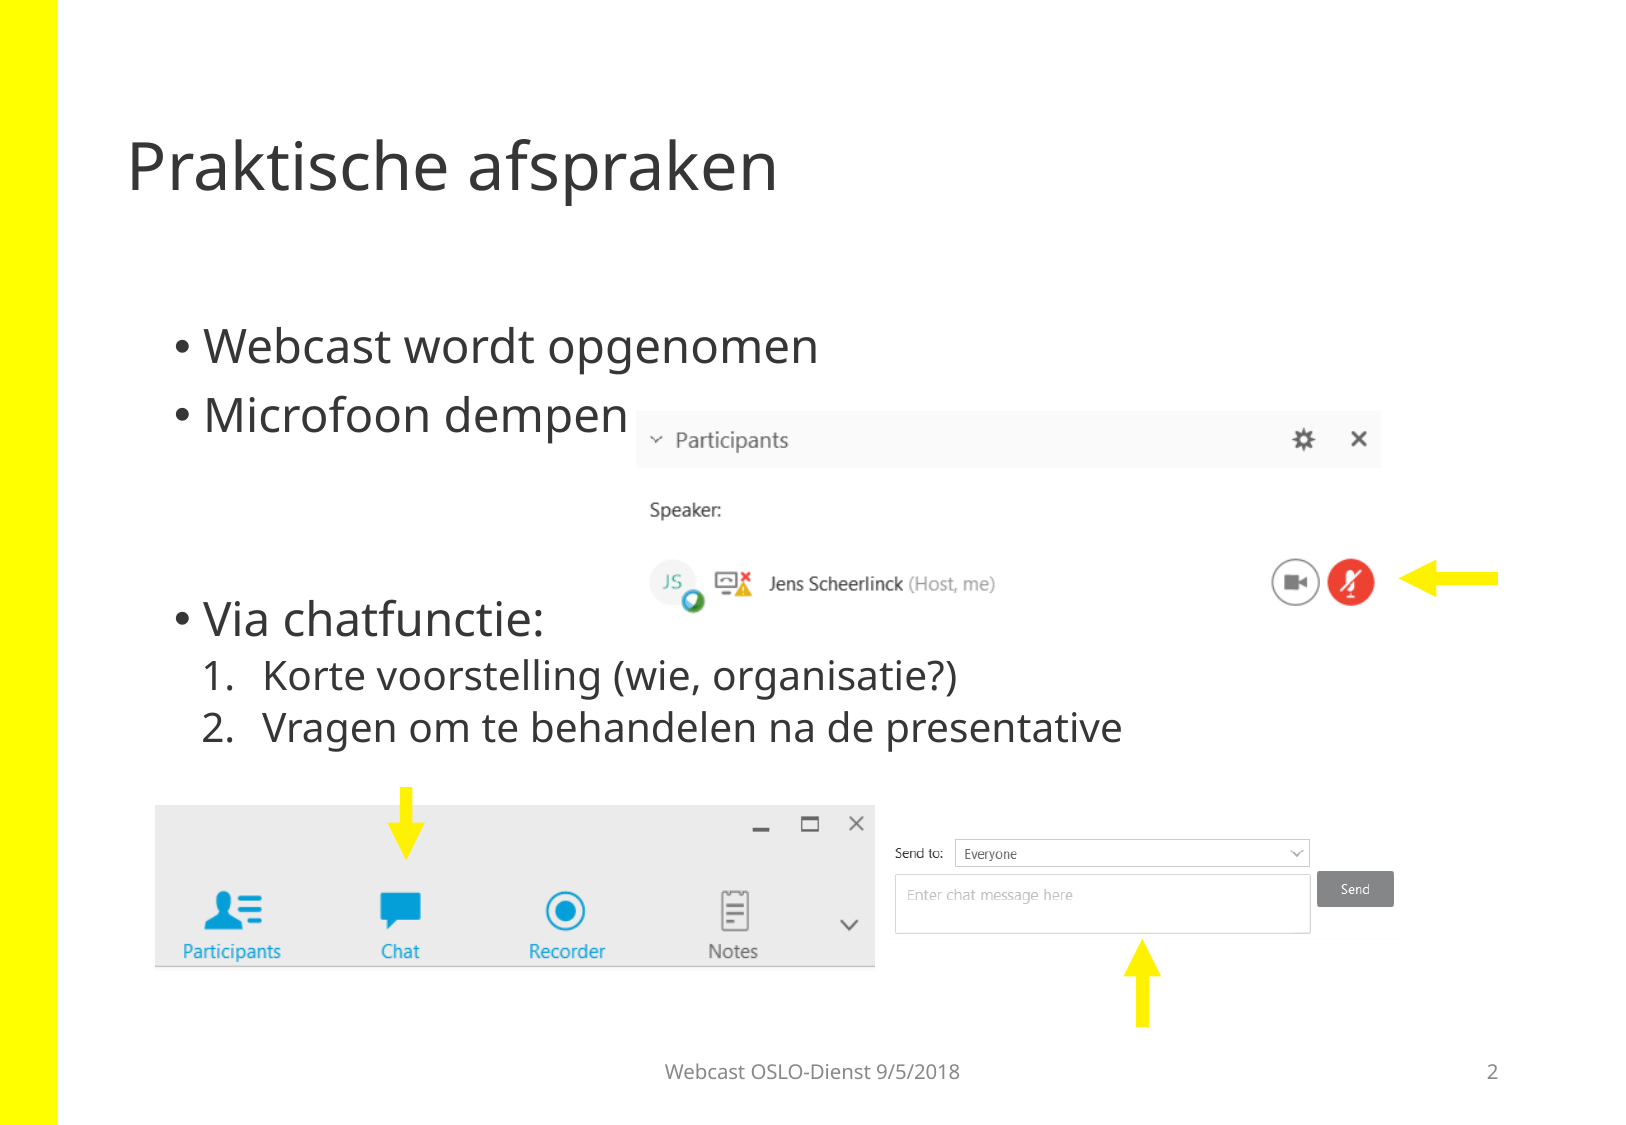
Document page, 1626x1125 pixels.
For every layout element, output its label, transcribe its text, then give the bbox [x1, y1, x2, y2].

picture [885, 836, 1399, 939]
footer Webcast OSLO-Dienst 9/5/2018 [538, 1042, 1087, 1103]
title Praktische afspraken [111, 59, 1514, 278]
picture [155, 805, 875, 971]
list Webcast wordt opgenomen Microfoon dempen Via chatfunctie: Korte voorstelling (wie, organisatie?) Vragen om te behandelen na de presentative [111, 308, 1514, 889]
picture [636, 411, 1381, 634]
slide_number 2 [1147, 1042, 1514, 1104]
